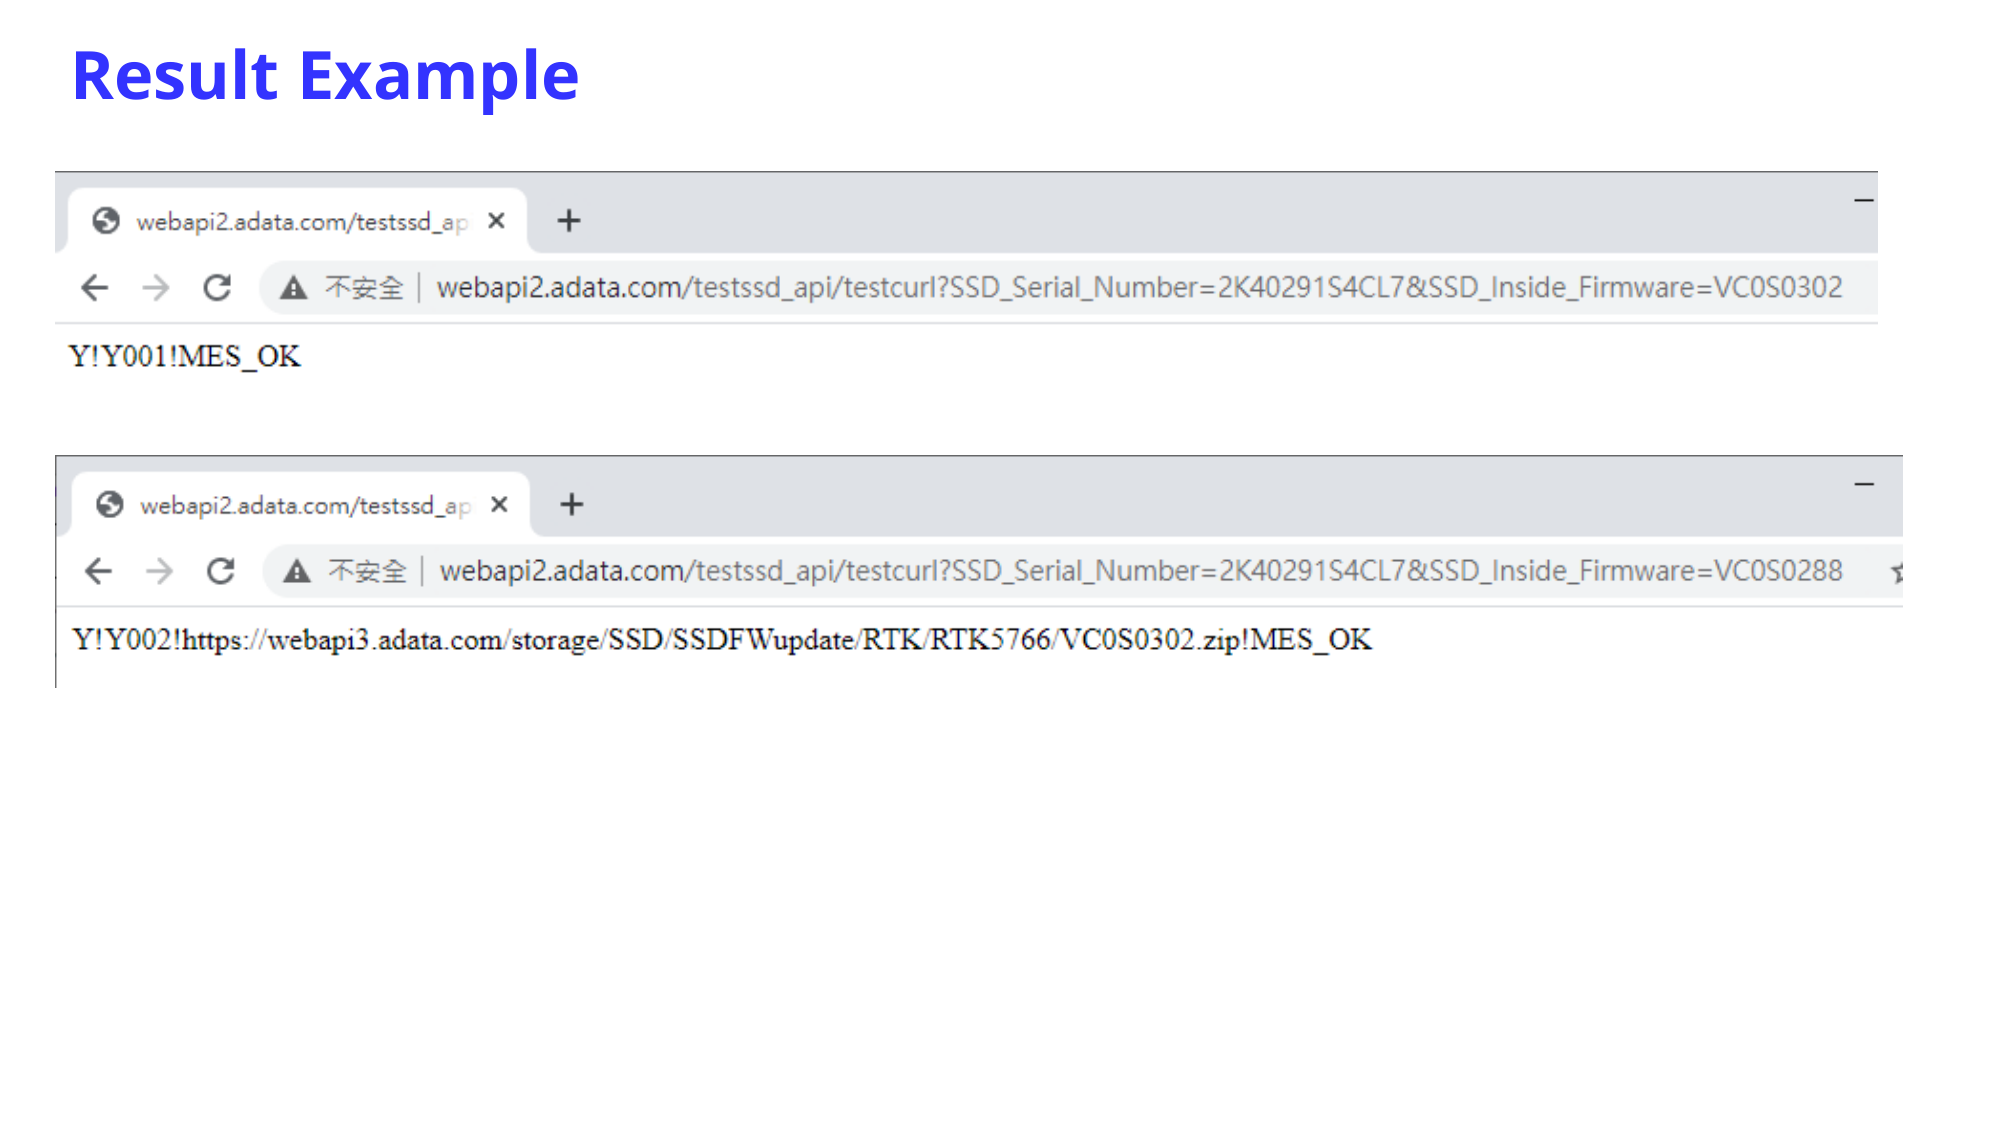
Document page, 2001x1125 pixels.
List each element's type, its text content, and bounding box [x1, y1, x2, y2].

picture [55, 455, 1903, 688]
text_box Result Example [55, 26, 1292, 131]
picture [55, 171, 1878, 384]
